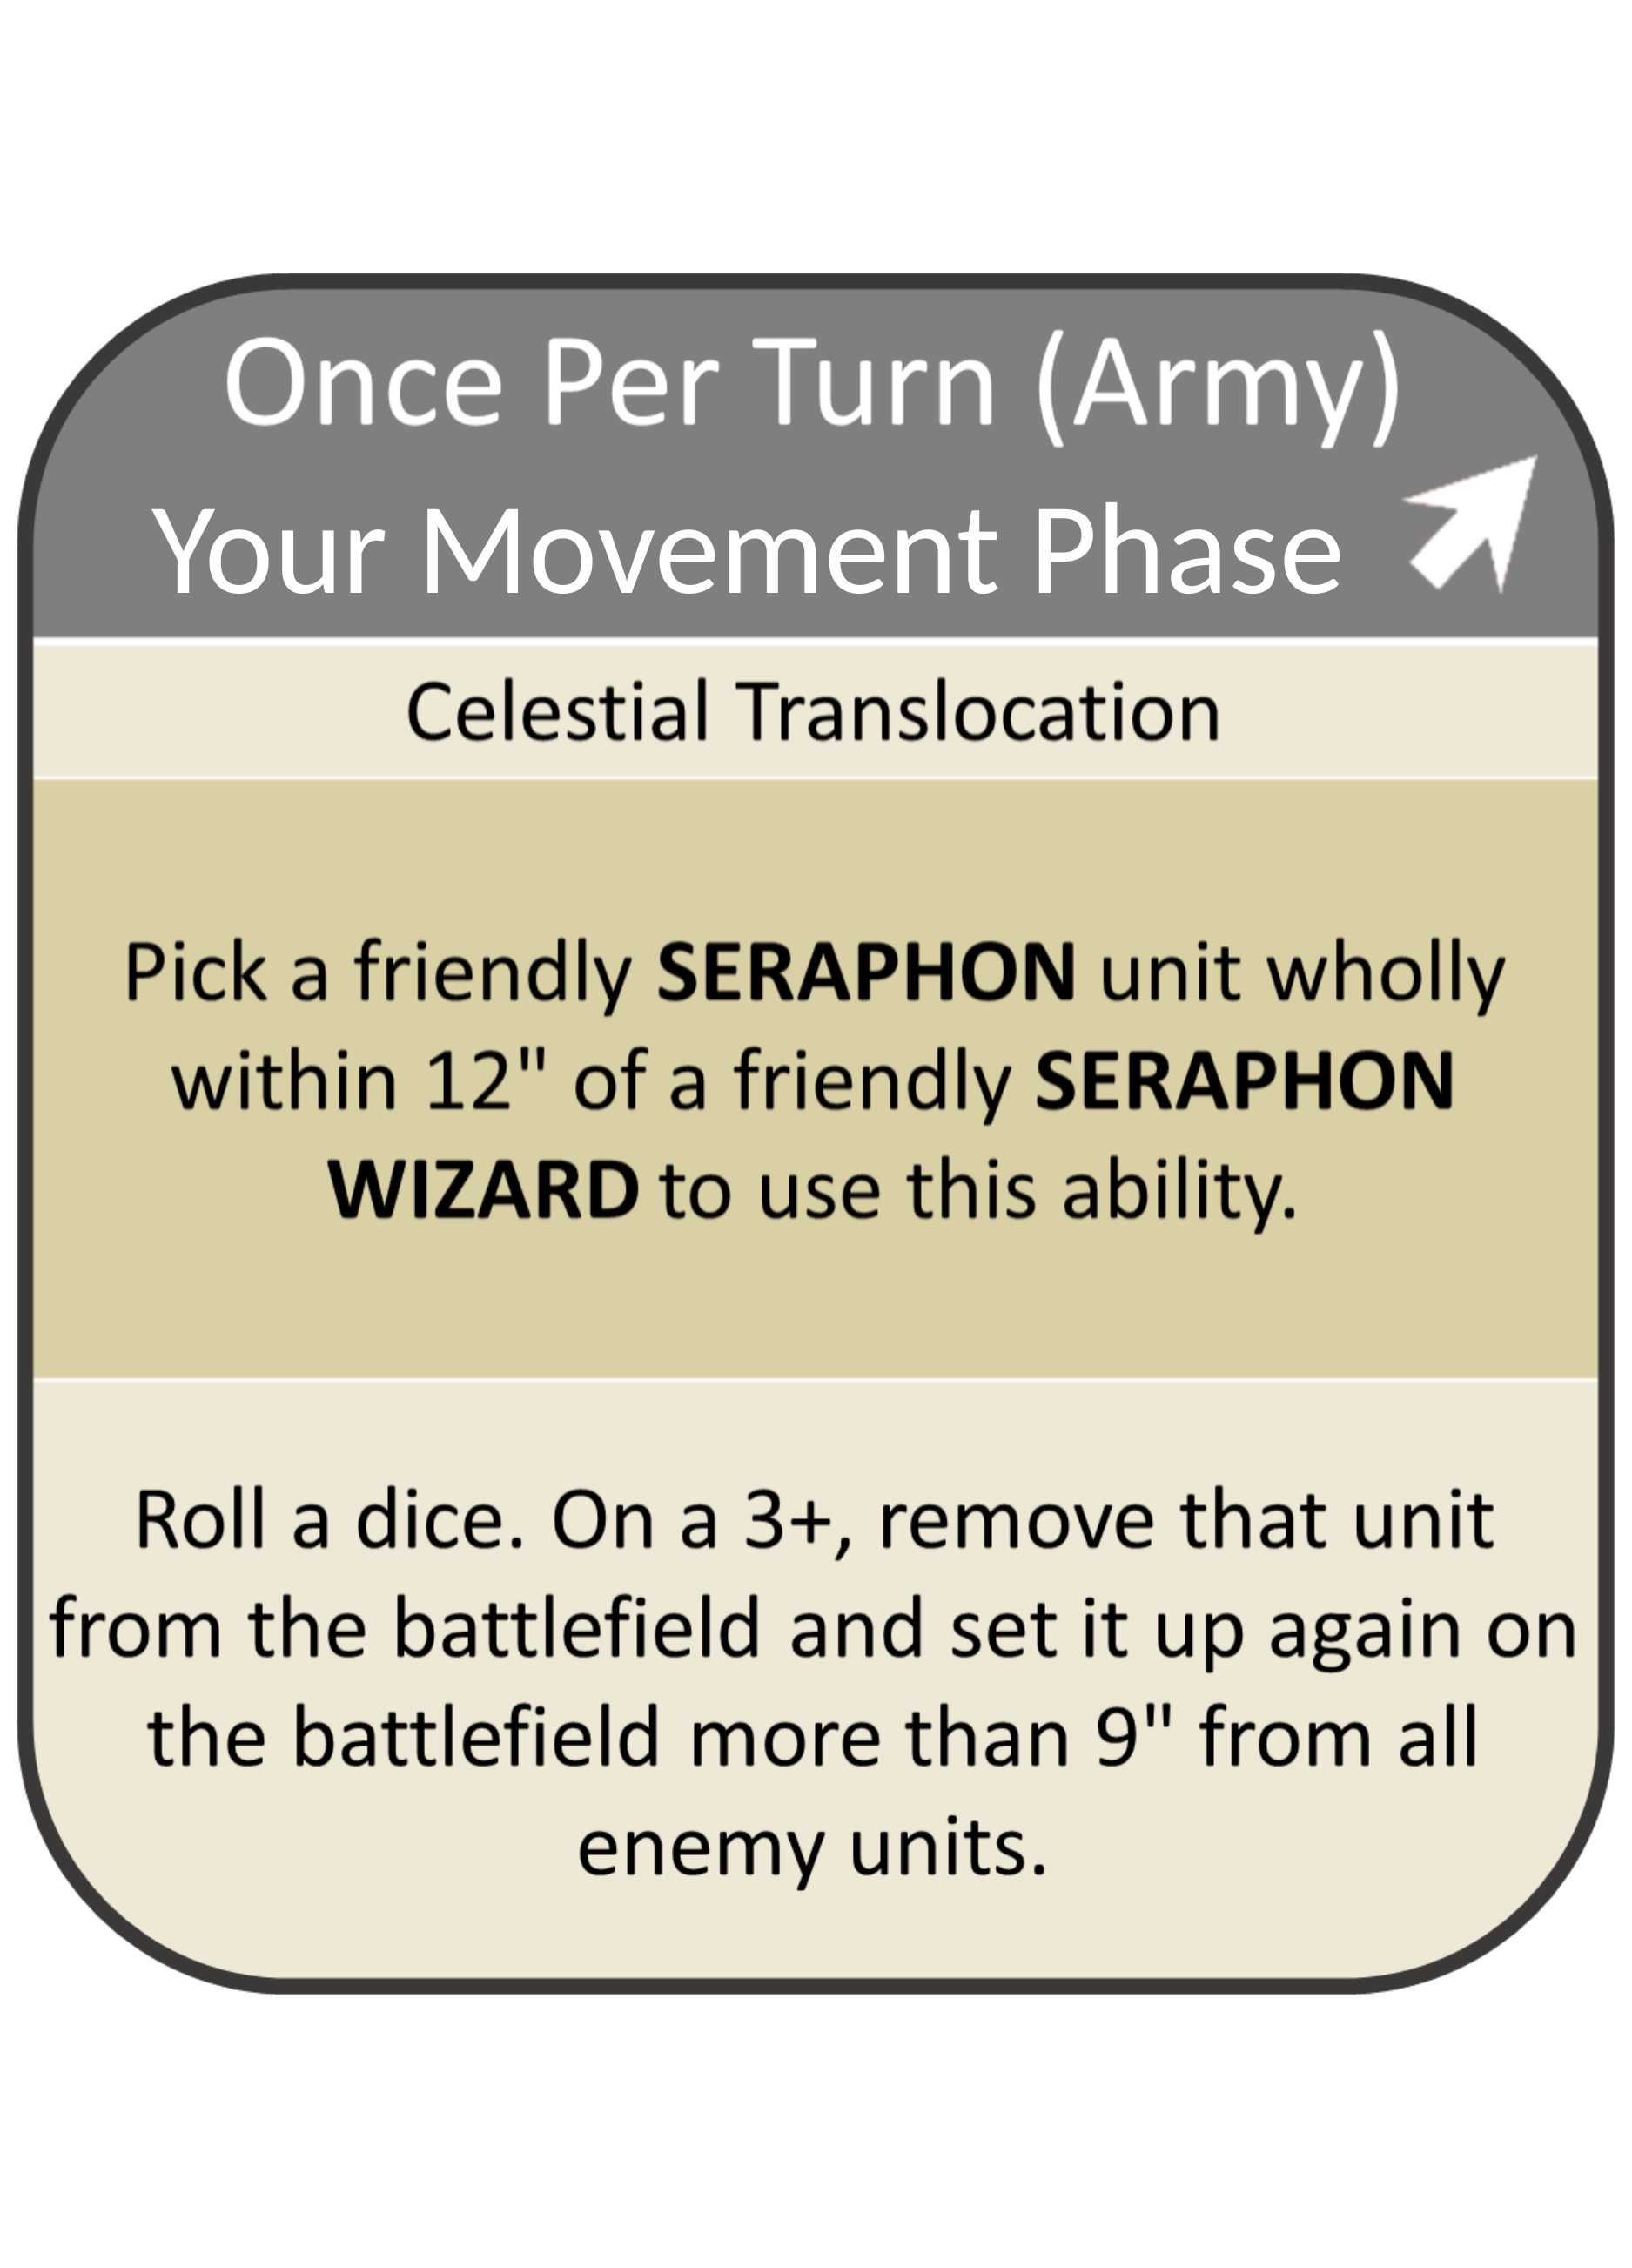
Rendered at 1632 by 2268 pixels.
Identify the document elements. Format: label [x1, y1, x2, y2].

picture [17, 273, 1615, 1995]
